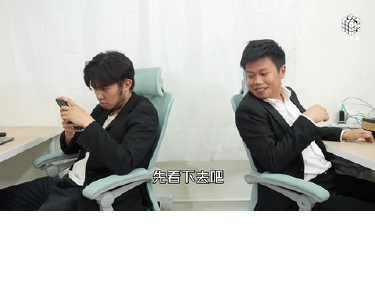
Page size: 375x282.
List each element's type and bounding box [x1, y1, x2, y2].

picture [0, 0, 375, 212]
